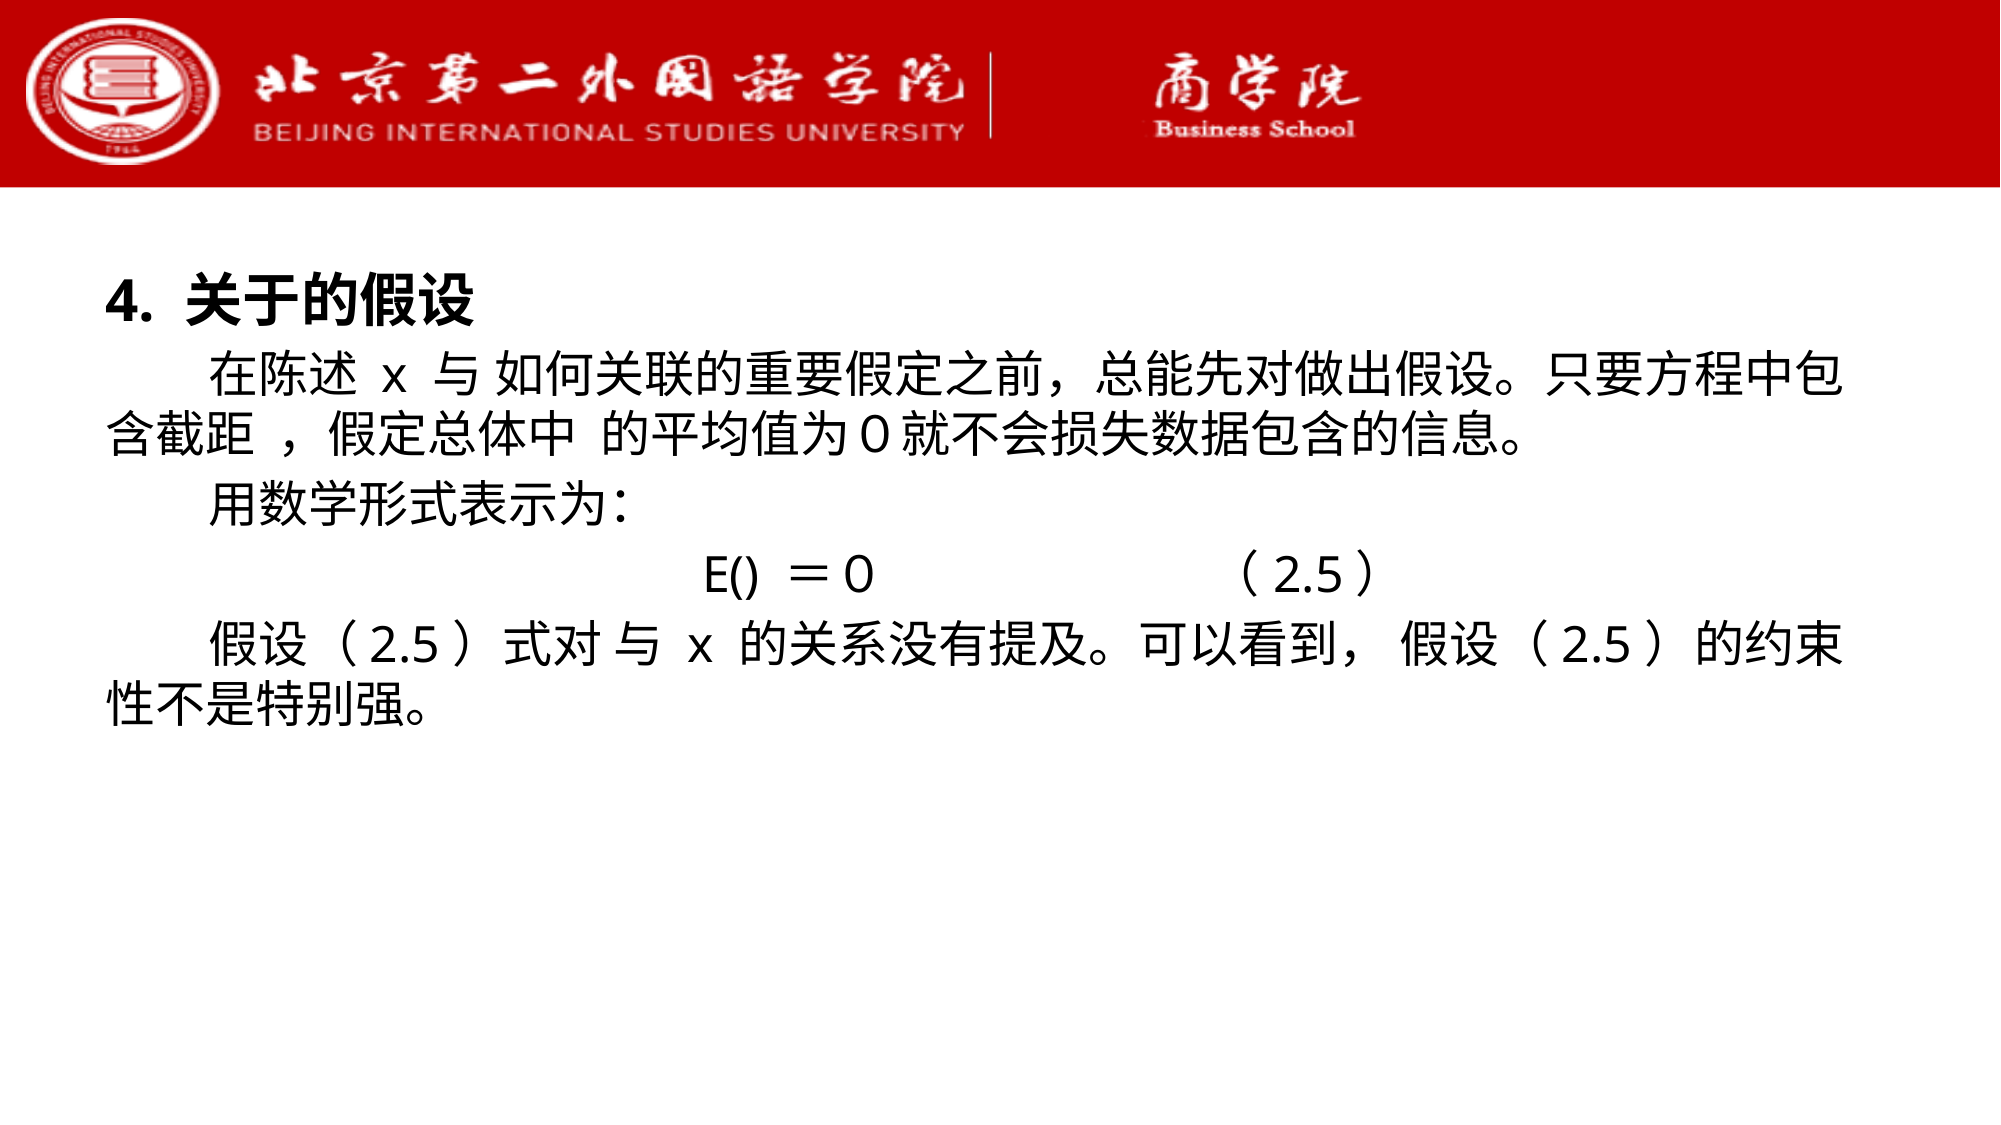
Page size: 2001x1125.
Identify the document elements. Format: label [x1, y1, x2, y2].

picture [26, 18, 1693, 165]
